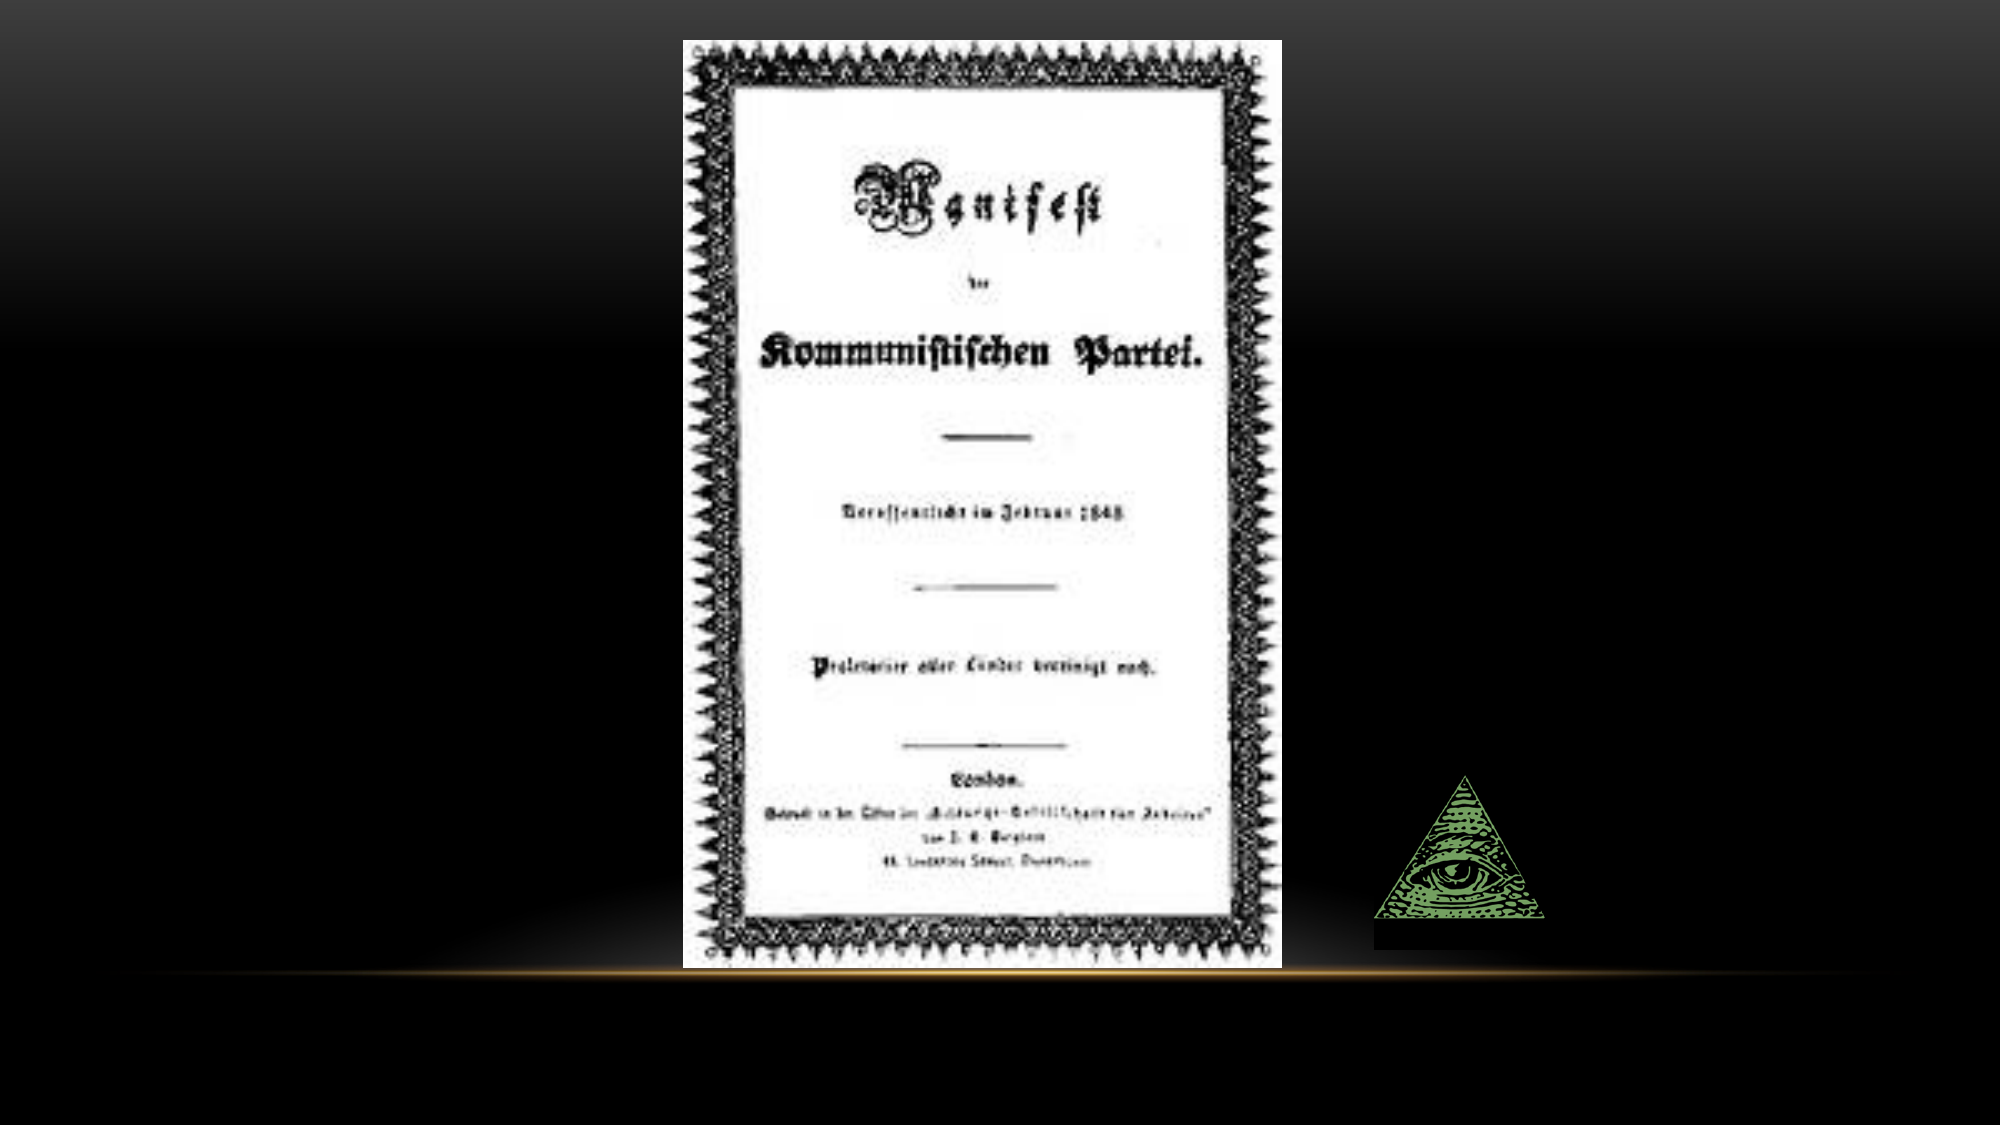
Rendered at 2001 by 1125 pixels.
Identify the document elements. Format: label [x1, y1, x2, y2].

picture [0, 0, 2000, 1125]
list [683, 40, 1282, 968]
